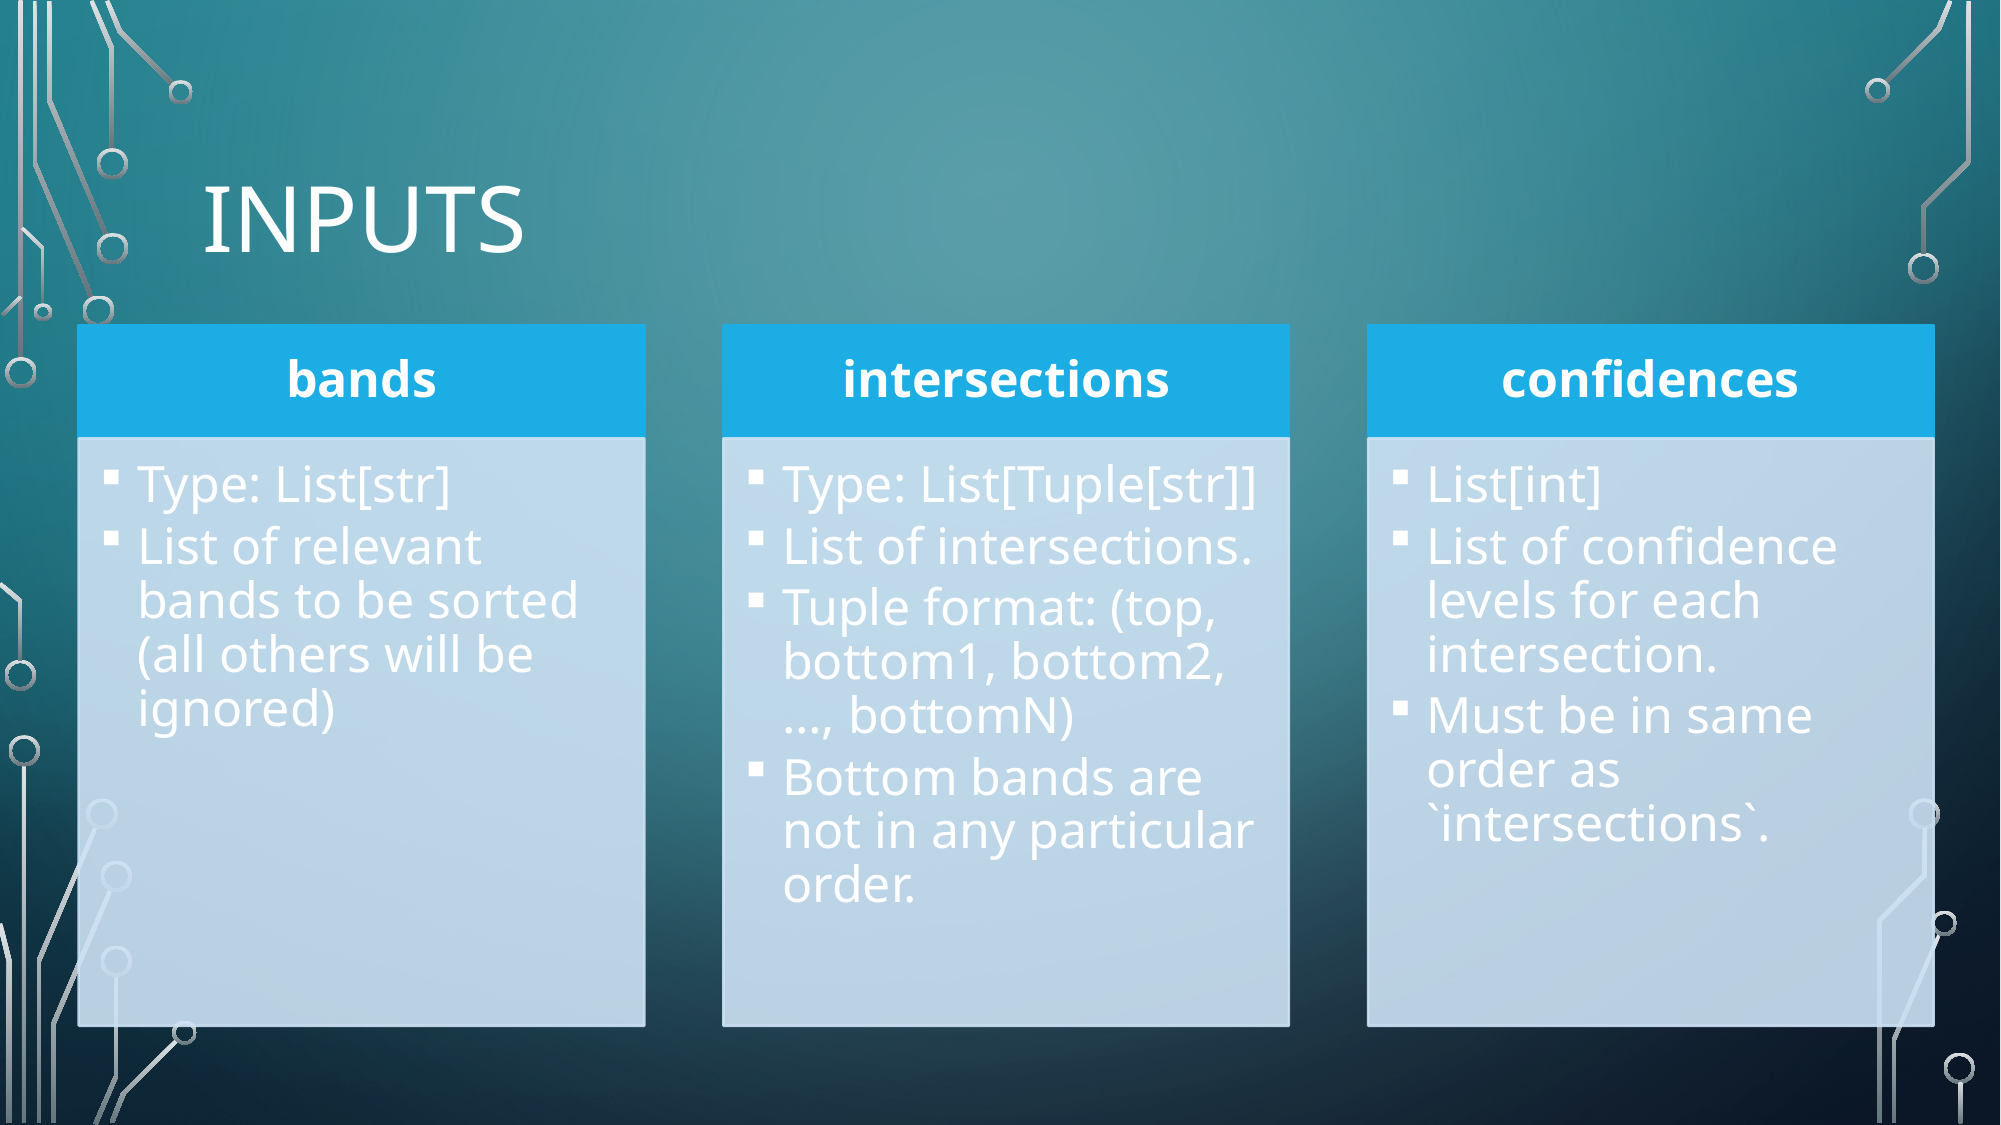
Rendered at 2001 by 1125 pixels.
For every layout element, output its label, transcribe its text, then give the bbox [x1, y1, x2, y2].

title inputs [187, 101, 1813, 306]
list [77, 306, 1935, 1045]
